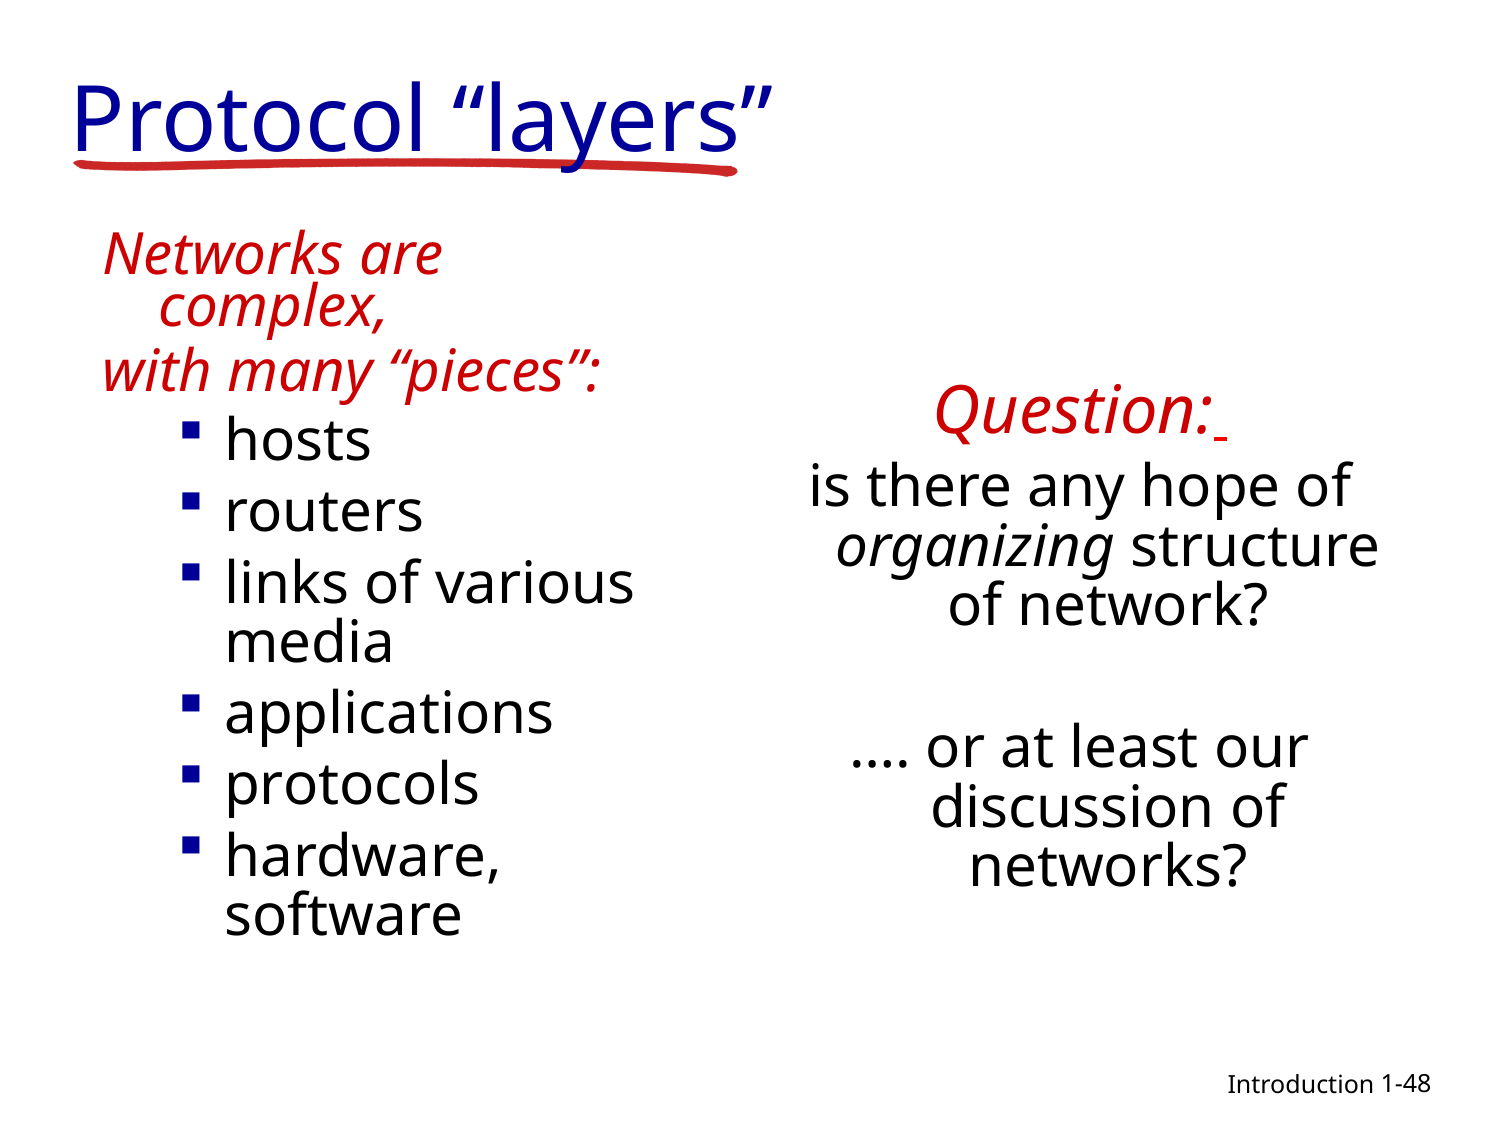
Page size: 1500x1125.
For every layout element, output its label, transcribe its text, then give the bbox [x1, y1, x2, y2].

list Question: is there any hope of organizing structure of network? …. or at least our discussion of networks? [746, 371, 1413, 802]
picture [70, 153, 746, 183]
footer Introduction [914, 1060, 1391, 1109]
title Protocol “layers” [54, 21, 1330, 209]
slide_number 1-48 [1365, 1059, 1477, 1106]
list Networks are complex, with many “pieces”: hosts routers links of various media applications protocols hardware, software [87, 224, 675, 988]
